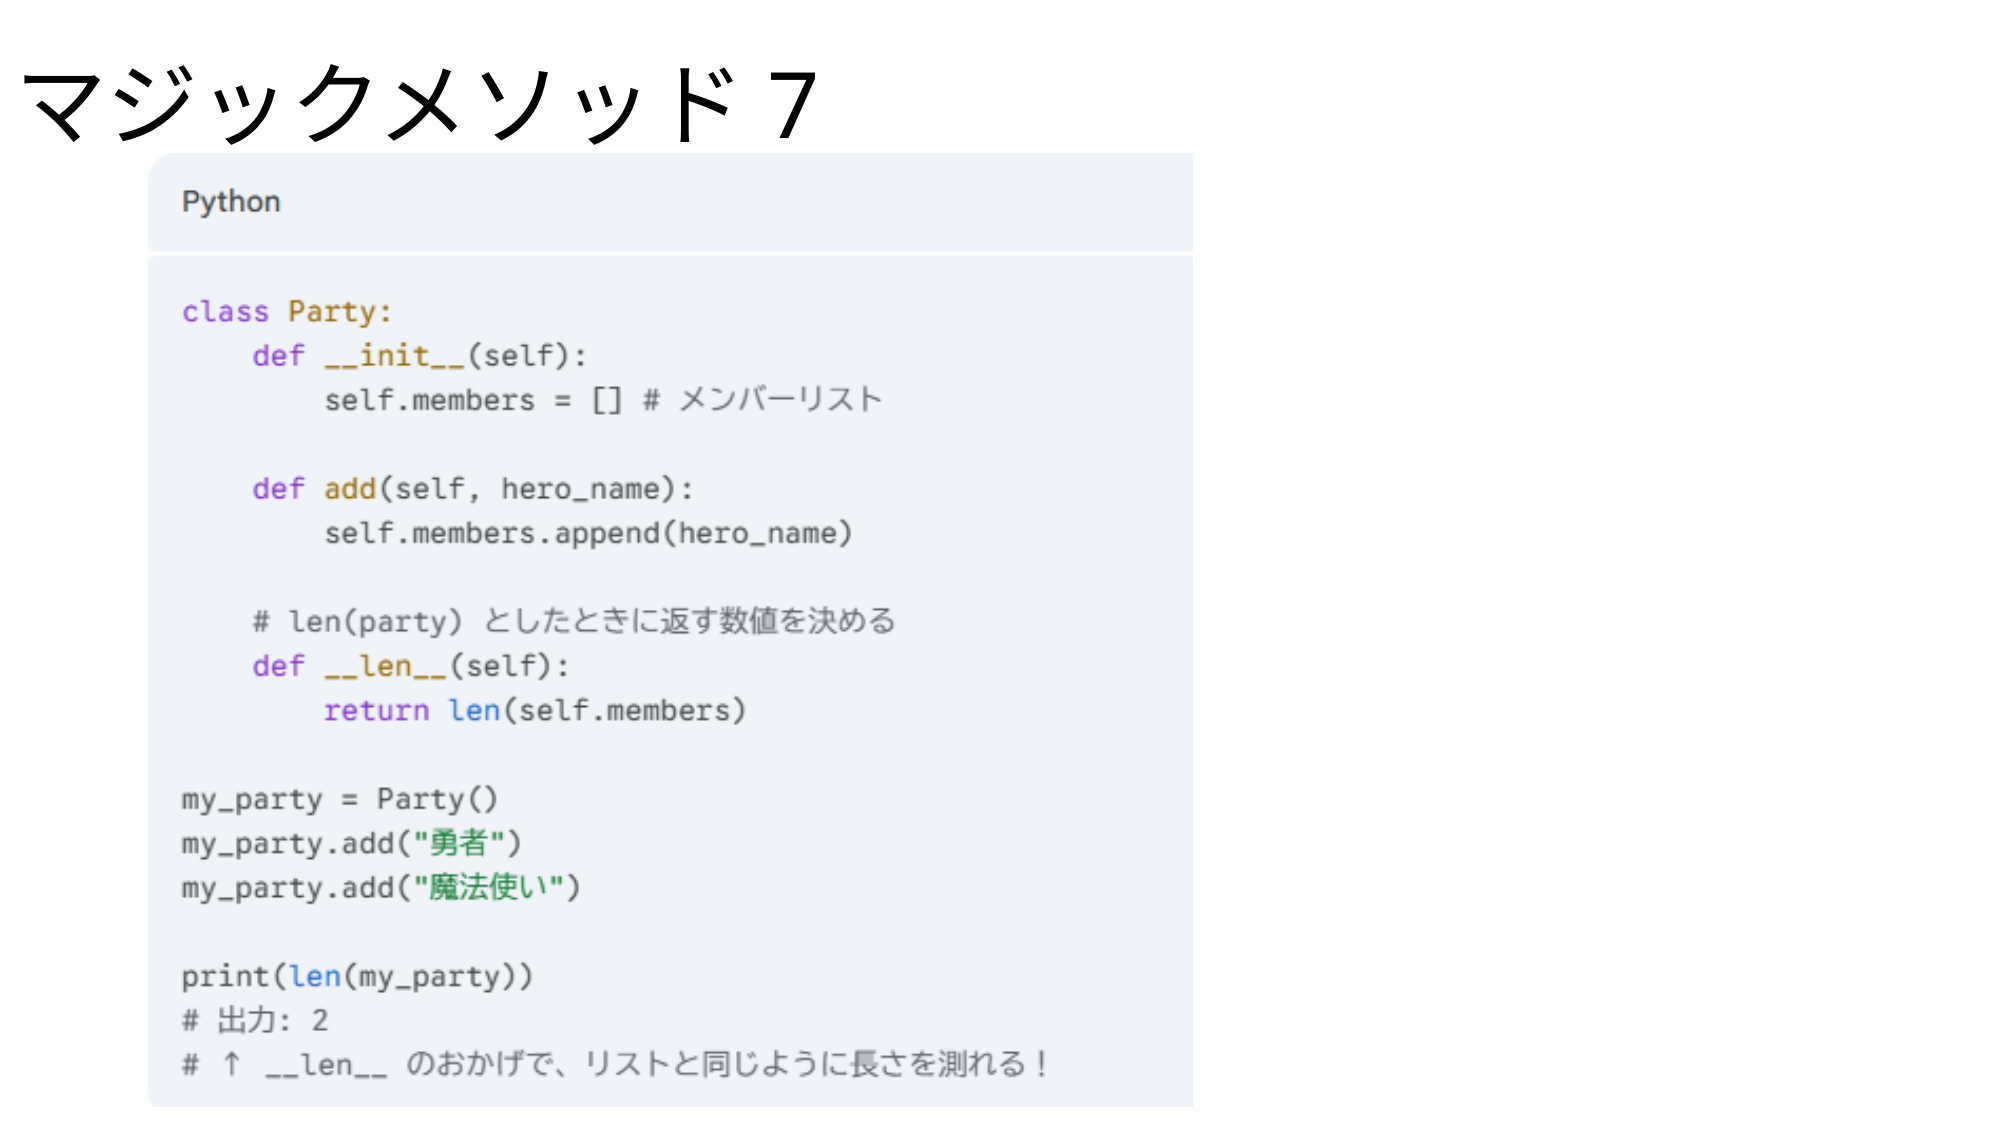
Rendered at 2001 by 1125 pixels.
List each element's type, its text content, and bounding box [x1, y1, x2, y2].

title マジックメソッド7 [0, 0, 1725, 218]
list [139, 152, 1194, 1107]
